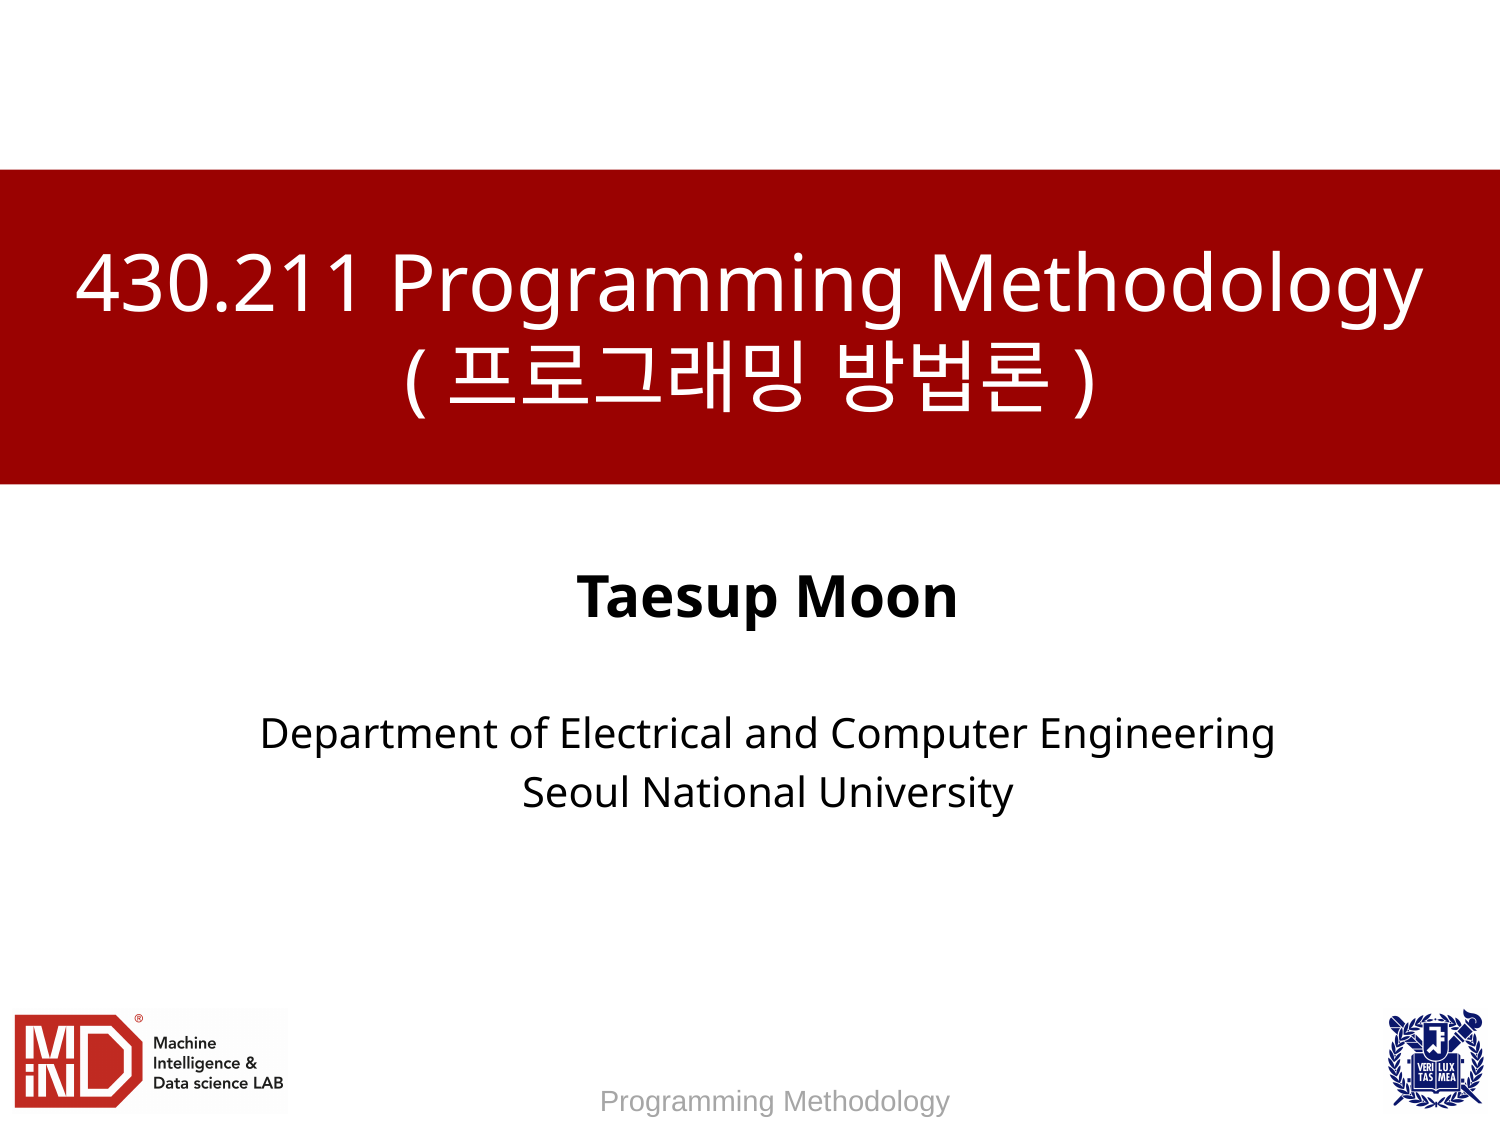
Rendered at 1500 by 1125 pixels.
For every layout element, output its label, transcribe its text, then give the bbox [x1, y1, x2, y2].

picture [12, 1008, 288, 1114]
subtitle Taesup Moon Department of Electrical and Computer Engineering Seoul National University [190, 551, 1346, 990]
title 430.211 Programming Methodology (프로그래밍 방법론) [0, 169, 1500, 485]
picture [1383, 1008, 1488, 1114]
